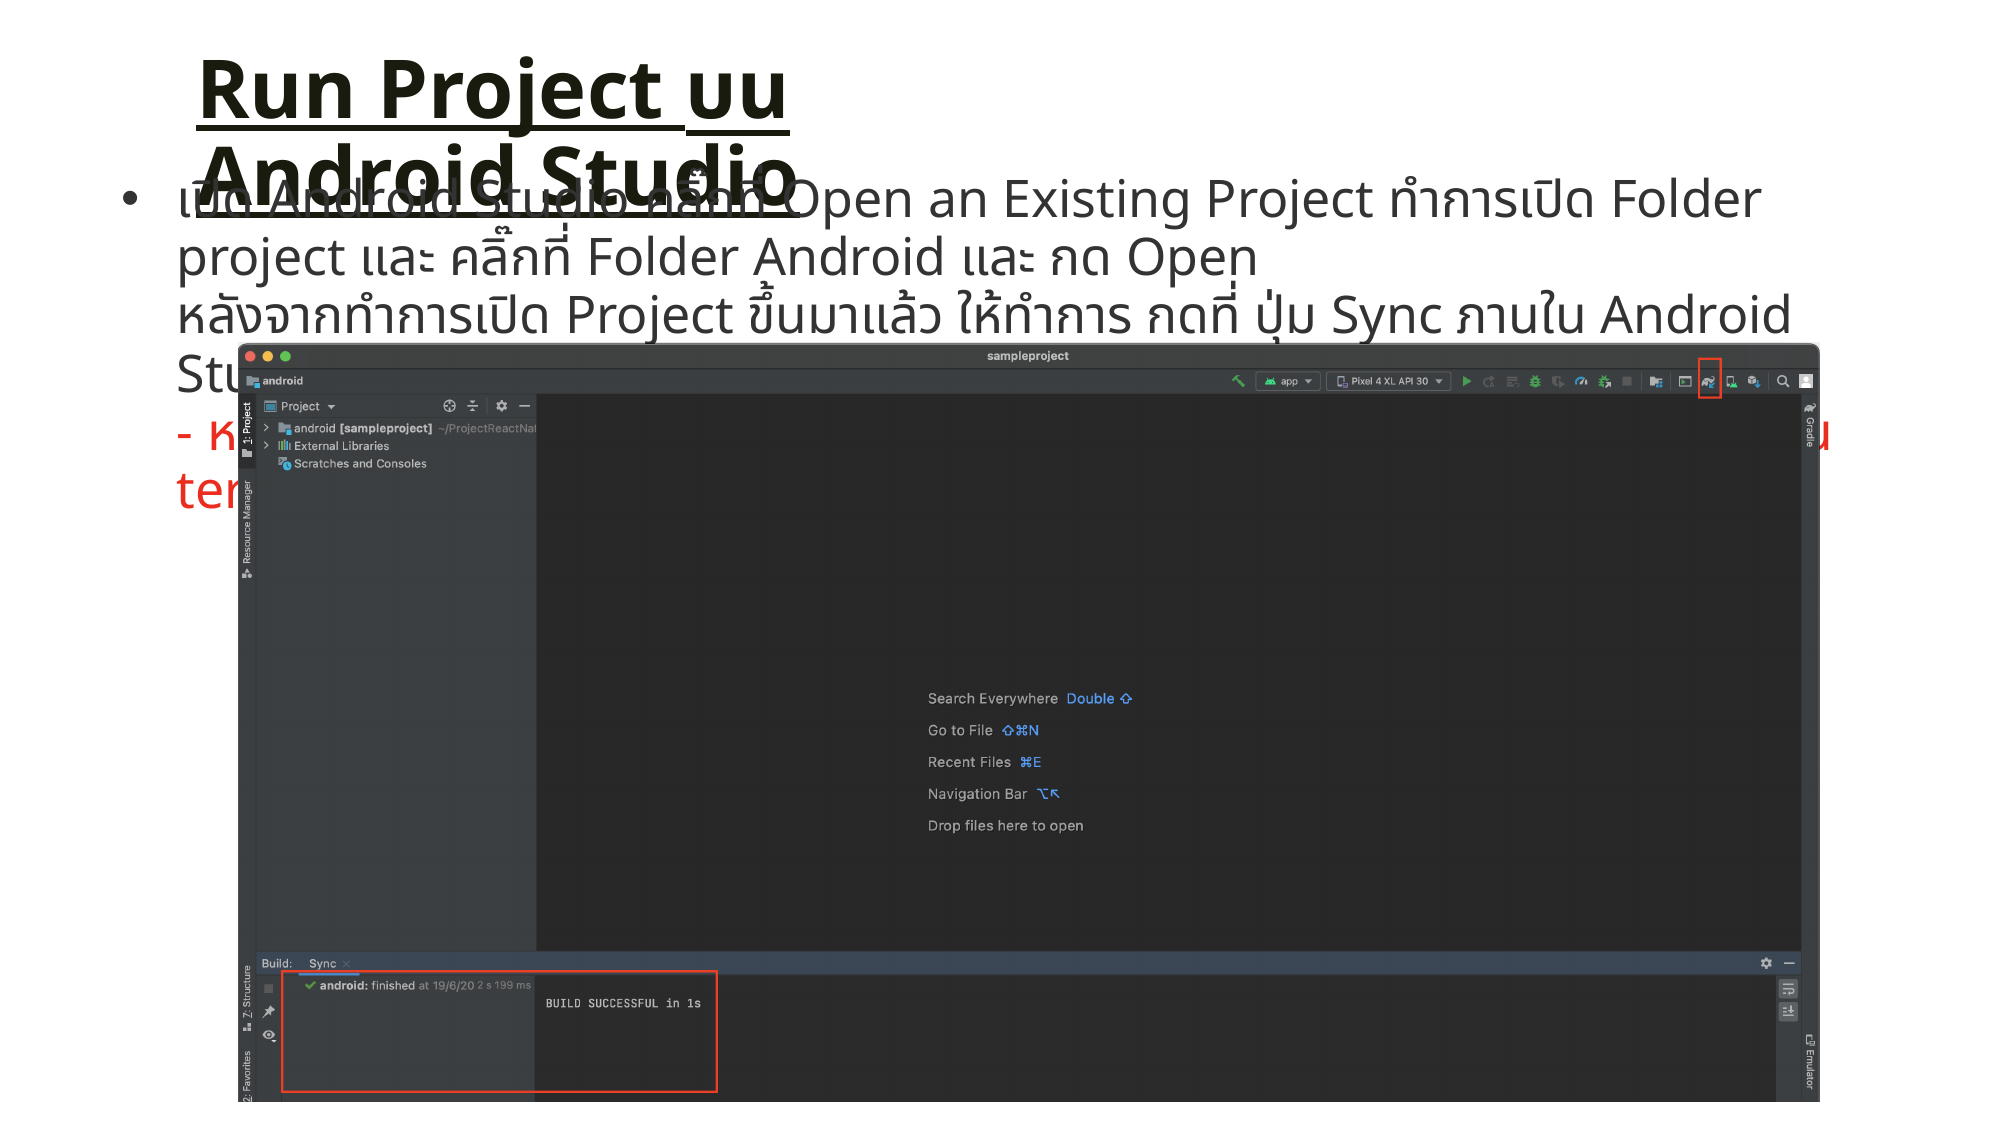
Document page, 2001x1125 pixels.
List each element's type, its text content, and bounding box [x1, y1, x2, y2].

title Run Project บน Android Studio [188, 41, 1120, 147]
list เปิด Android Studio คลิ๊กที่ Open an Existing Project ทำการเปิด Folder project และ คลิ๊กที่ Folder Android และ กด Open หลังจากทำการเปิด Project ขึ้นมาแล้ว ให้ทำการ กดที่ ปุ่ม Sync ภานใน Android Studio - หมายเหตุ ก่อนที่จะทำการ run project ให้ทำการ พิมพ์ คำสั่ง npm run start ใน terminal [113, 162, 1946, 379]
picture [238, 342, 1820, 1102]
